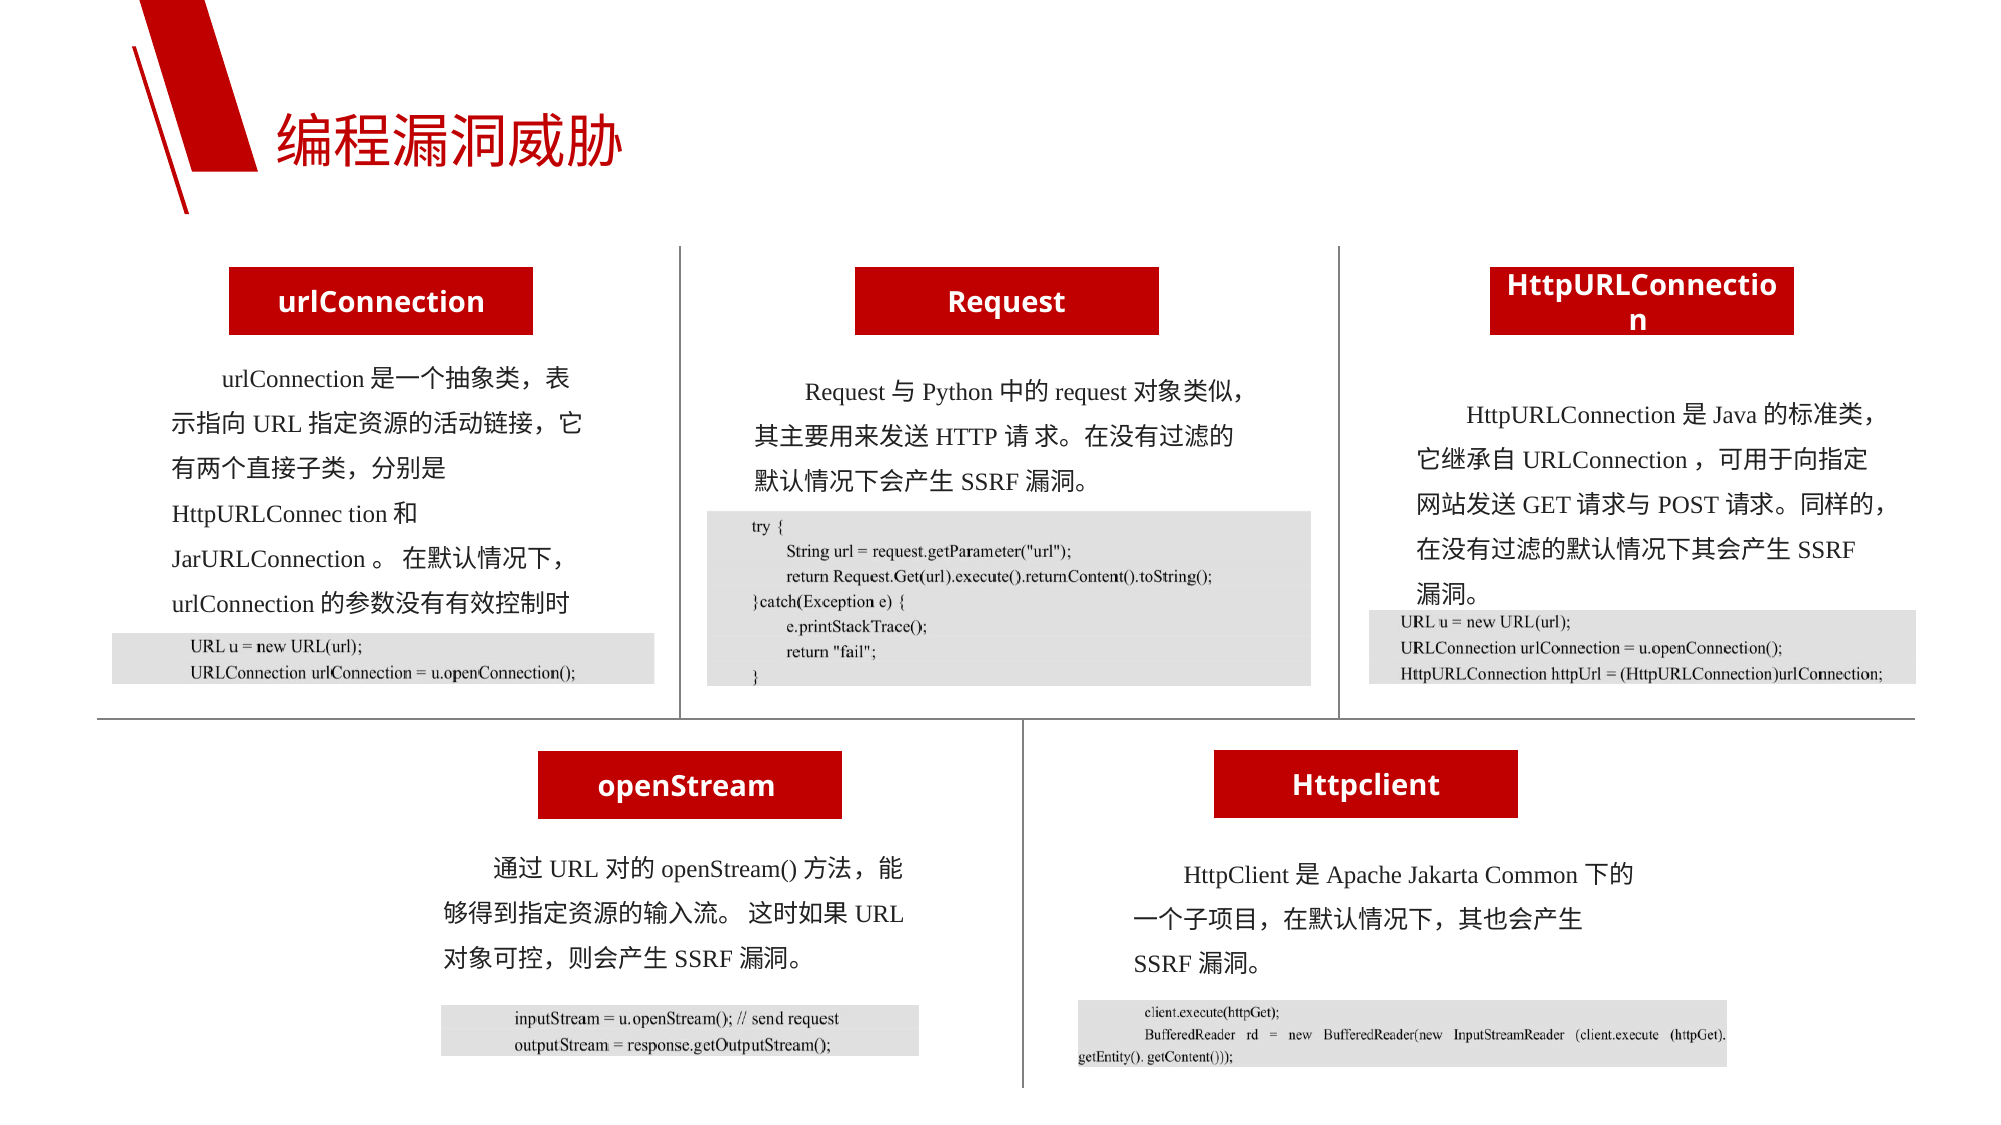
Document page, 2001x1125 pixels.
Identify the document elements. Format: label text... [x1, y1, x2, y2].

text_box HttpClient是Apache Jakarta Common下的一个子项目，在默认情况下，其也会产生 SSRF漏洞。 [1118, 835, 1652, 986]
text_box Request [855, 267, 1159, 335]
text_box HttpURLConnection [1490, 267, 1794, 335]
text_box 编程漏洞威胁 [260, 96, 640, 182]
text_box Request与Python中的request对象类似，其主要用来发送HTTP请 求。在没有过滤的默认情况下会产生SSRF漏洞。 [740, 353, 1274, 503]
text_box urlConnection [229, 267, 533, 335]
picture [702, 509, 1311, 686]
text_box 通过URL对的openStream()方法，能够得到指定资源的输入流。 这时如果URL对象可控，则会产生SSRF漏洞。 [428, 829, 938, 980]
text_box HttpURLConnection是Java的标准类，它继承自URLConnection，可用于向指定网站发送GET请求与POST请求。同样的，在没有过滤的默认情况下其会产生SSRF漏洞。 [1401, 376, 1902, 610]
picture [441, 1005, 919, 1056]
picture [1078, 1000, 1727, 1067]
text_box Httpclient [1214, 750, 1518, 818]
picture [111, 633, 655, 684]
text_box openStream [538, 751, 842, 819]
text_box urlConnection是一个抽象类，表示指向URL指定资源的活动链接，它有两个直接子类，分别是HttpURLConnec tion和JarURLConnection。 在默认情况下，urlConnection的参数没有有效控制时会引起SSRF漏洞。 [157, 340, 610, 633]
picture [1369, 610, 1916, 684]
